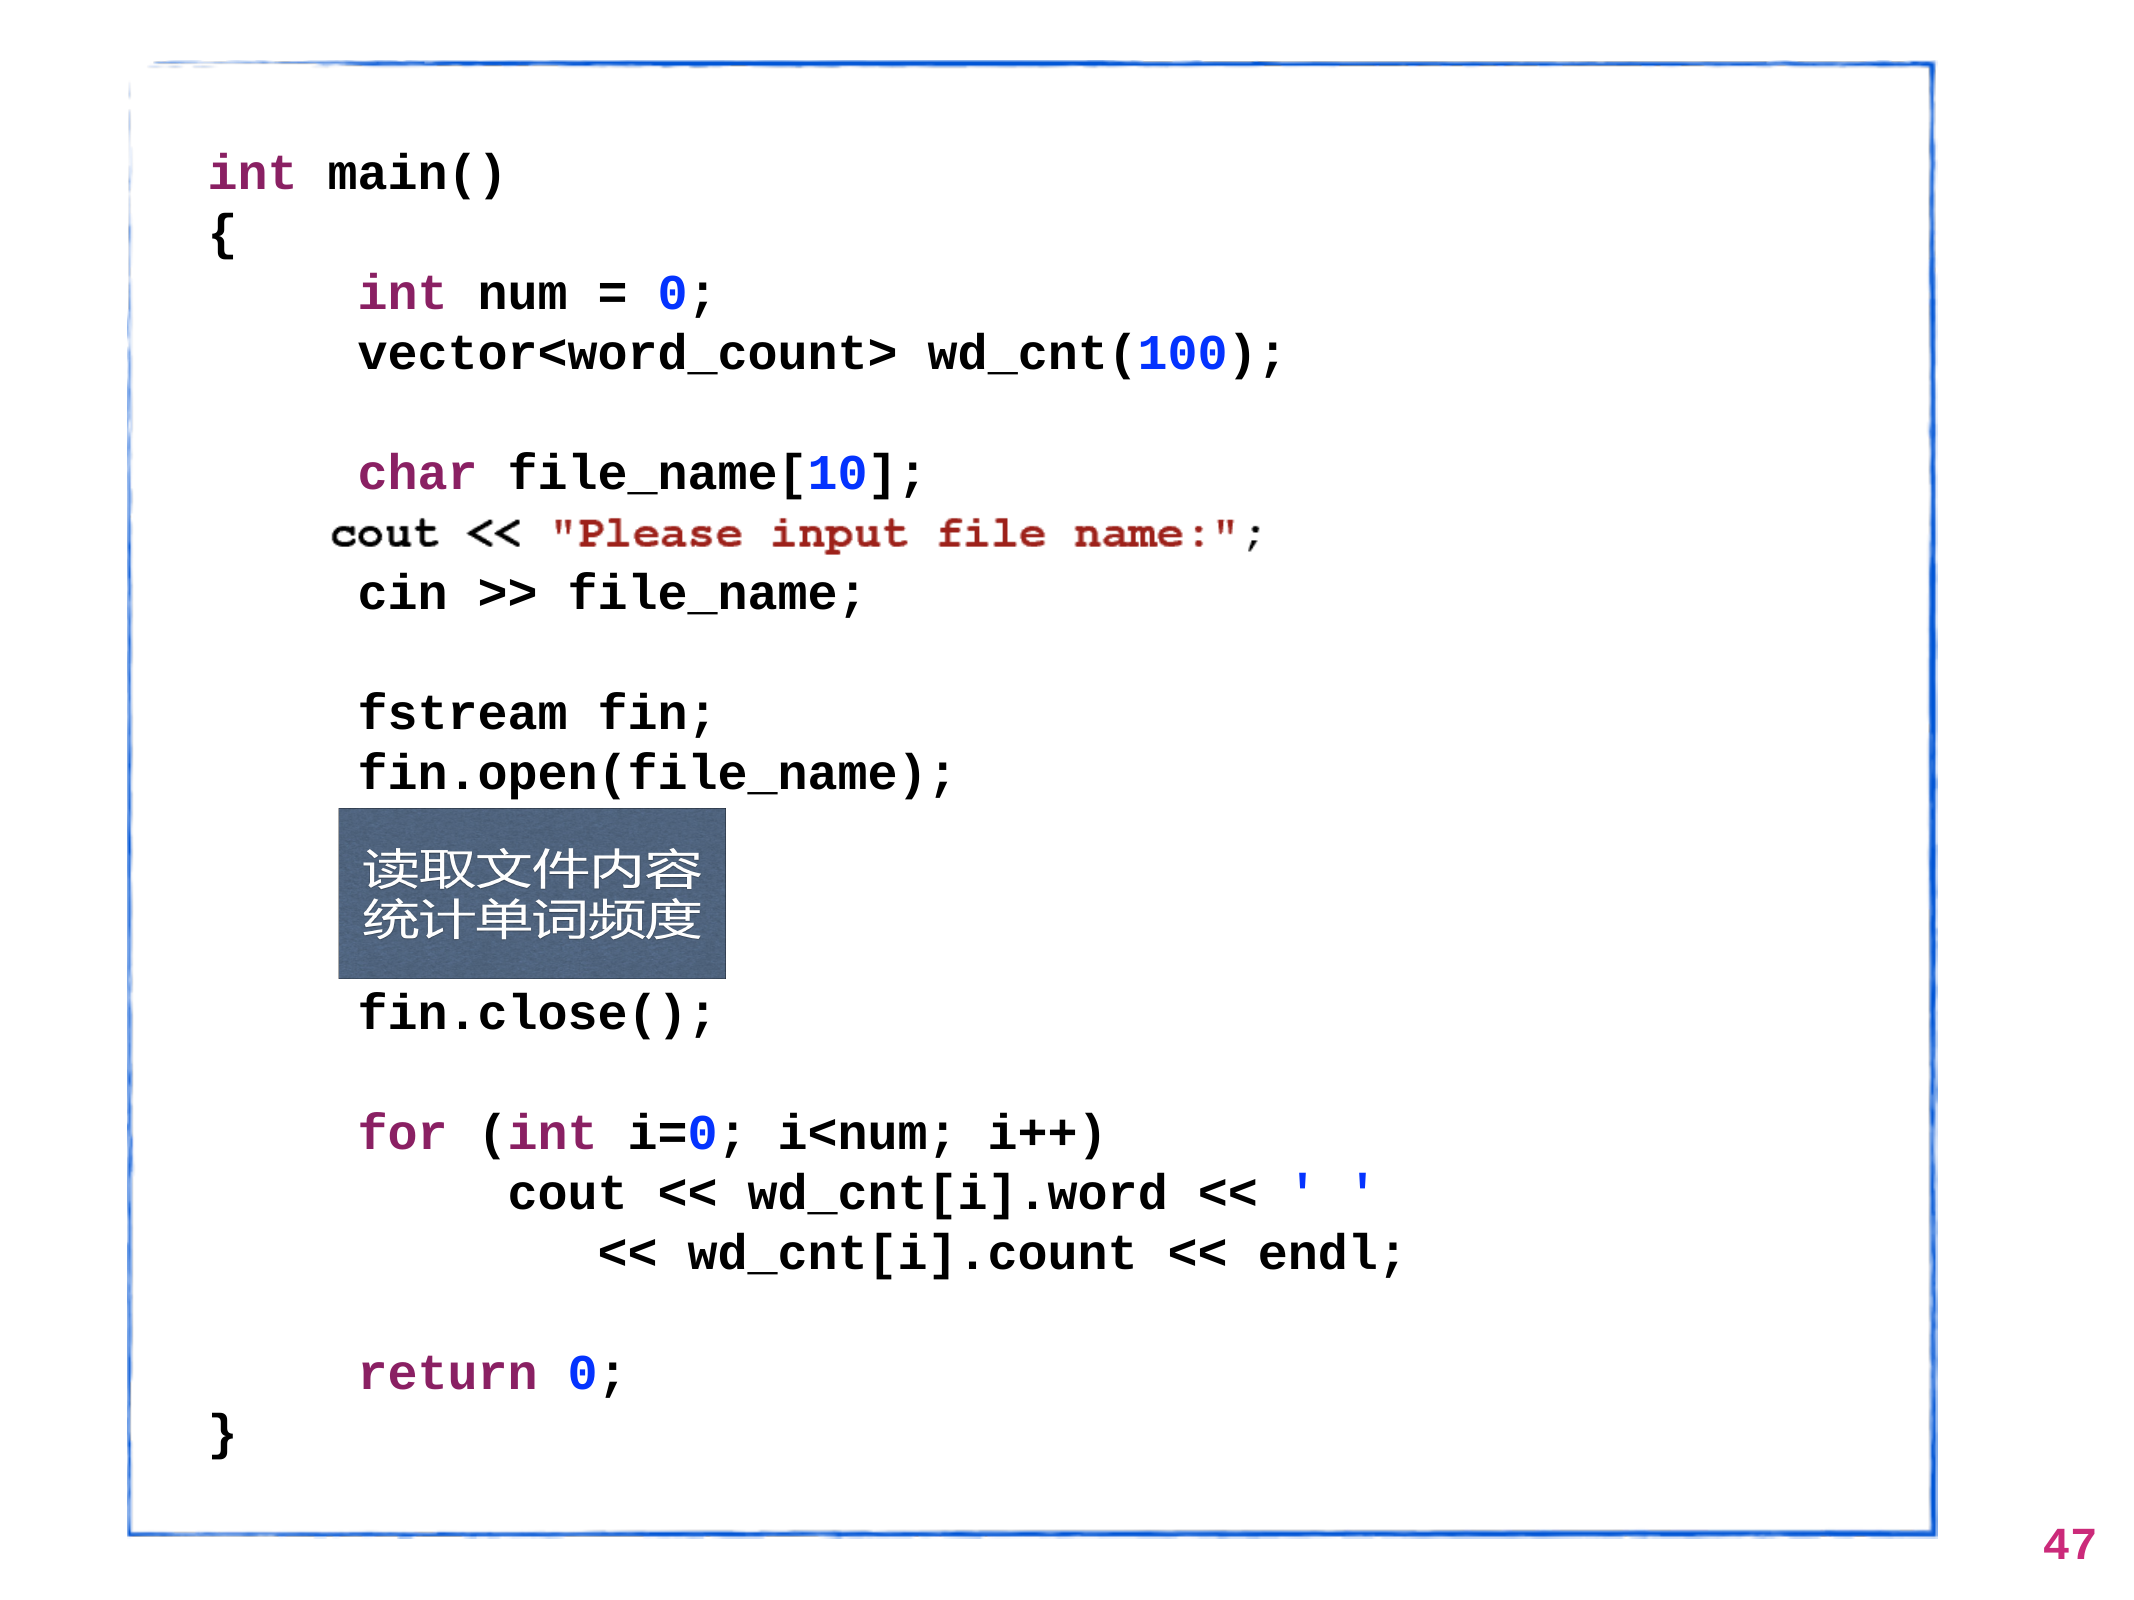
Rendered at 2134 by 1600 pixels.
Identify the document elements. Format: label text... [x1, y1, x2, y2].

slide_number 47 [2032, 1511, 2108, 1584]
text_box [127, 60, 1998, 1540]
picture [326, 808, 738, 980]
